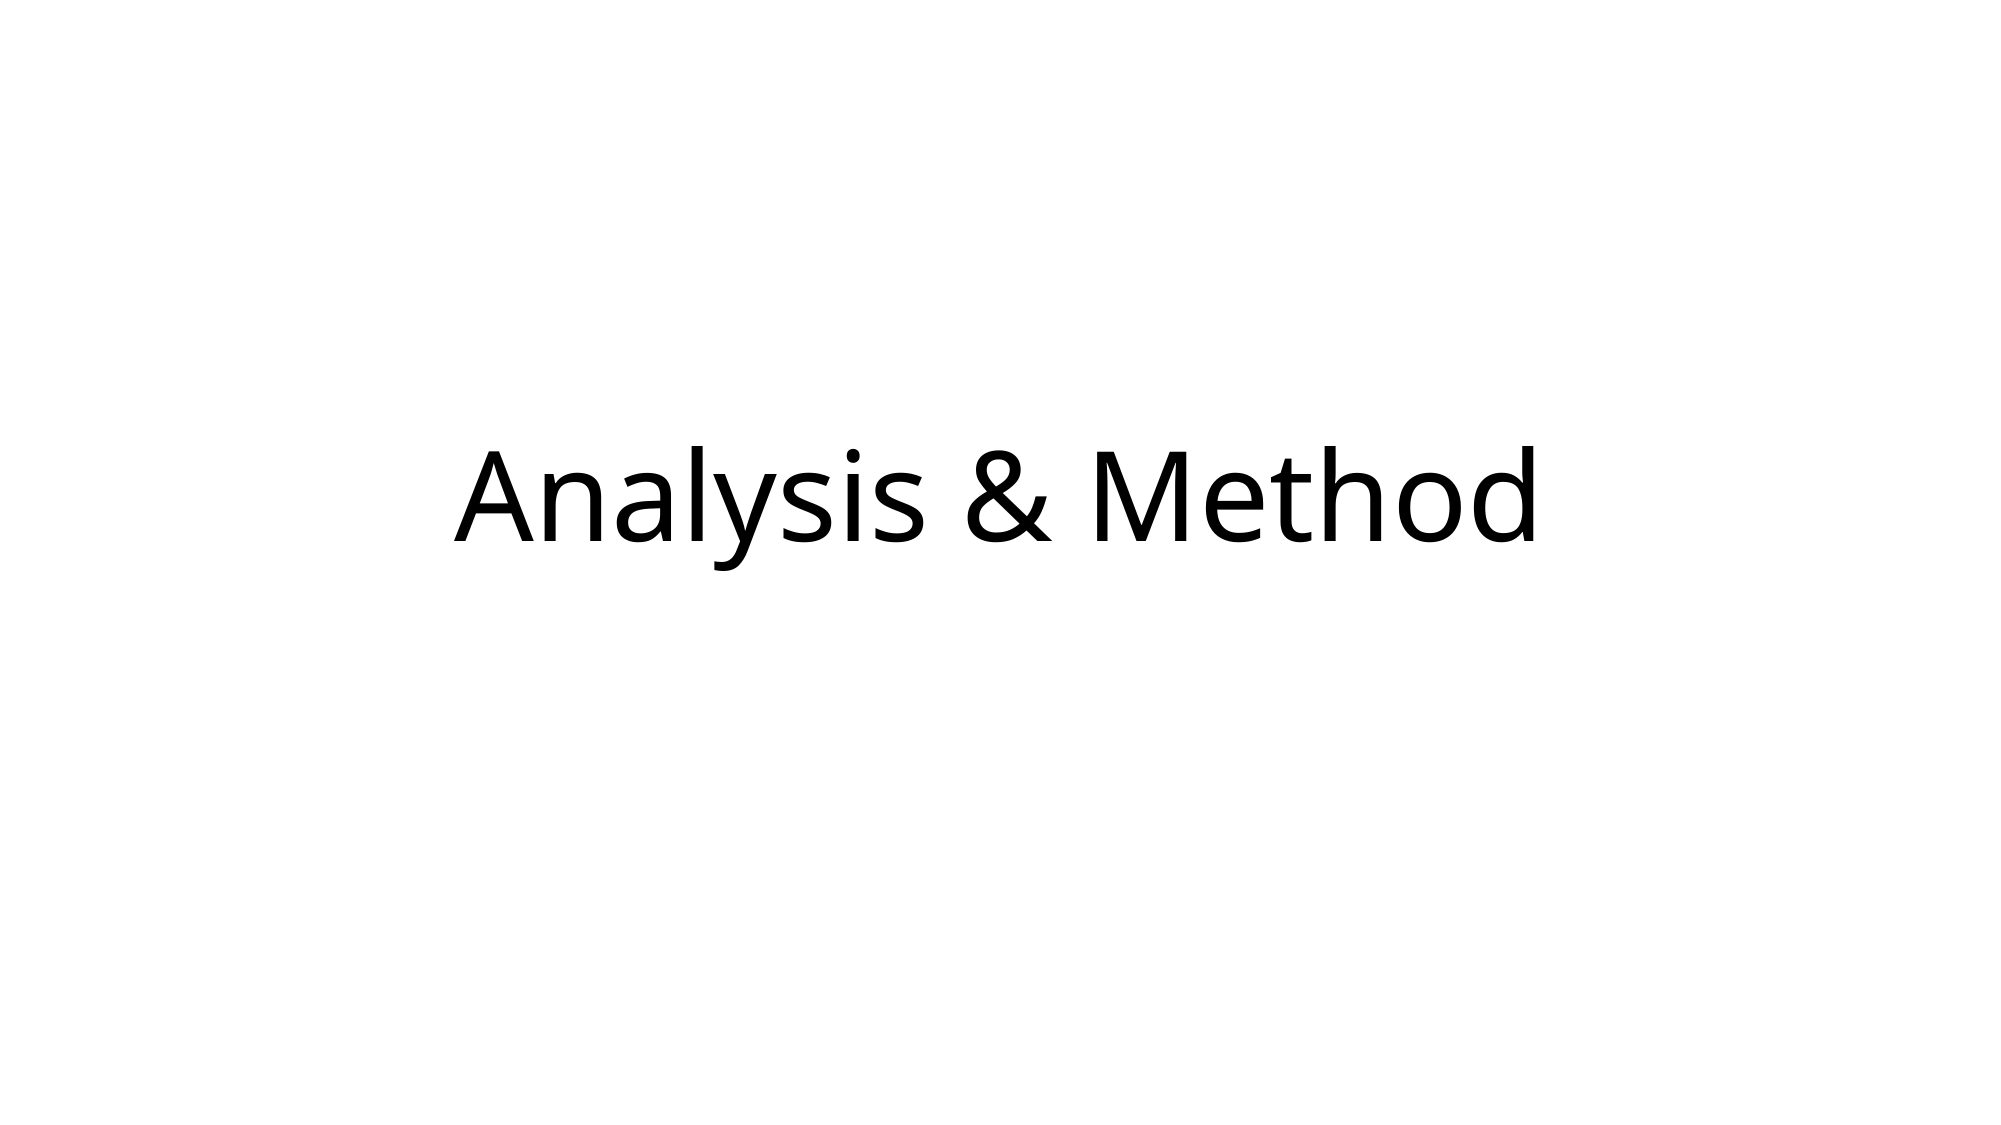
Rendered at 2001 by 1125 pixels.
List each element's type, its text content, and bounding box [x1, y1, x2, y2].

title Analysis & Method [249, 184, 1750, 576]
